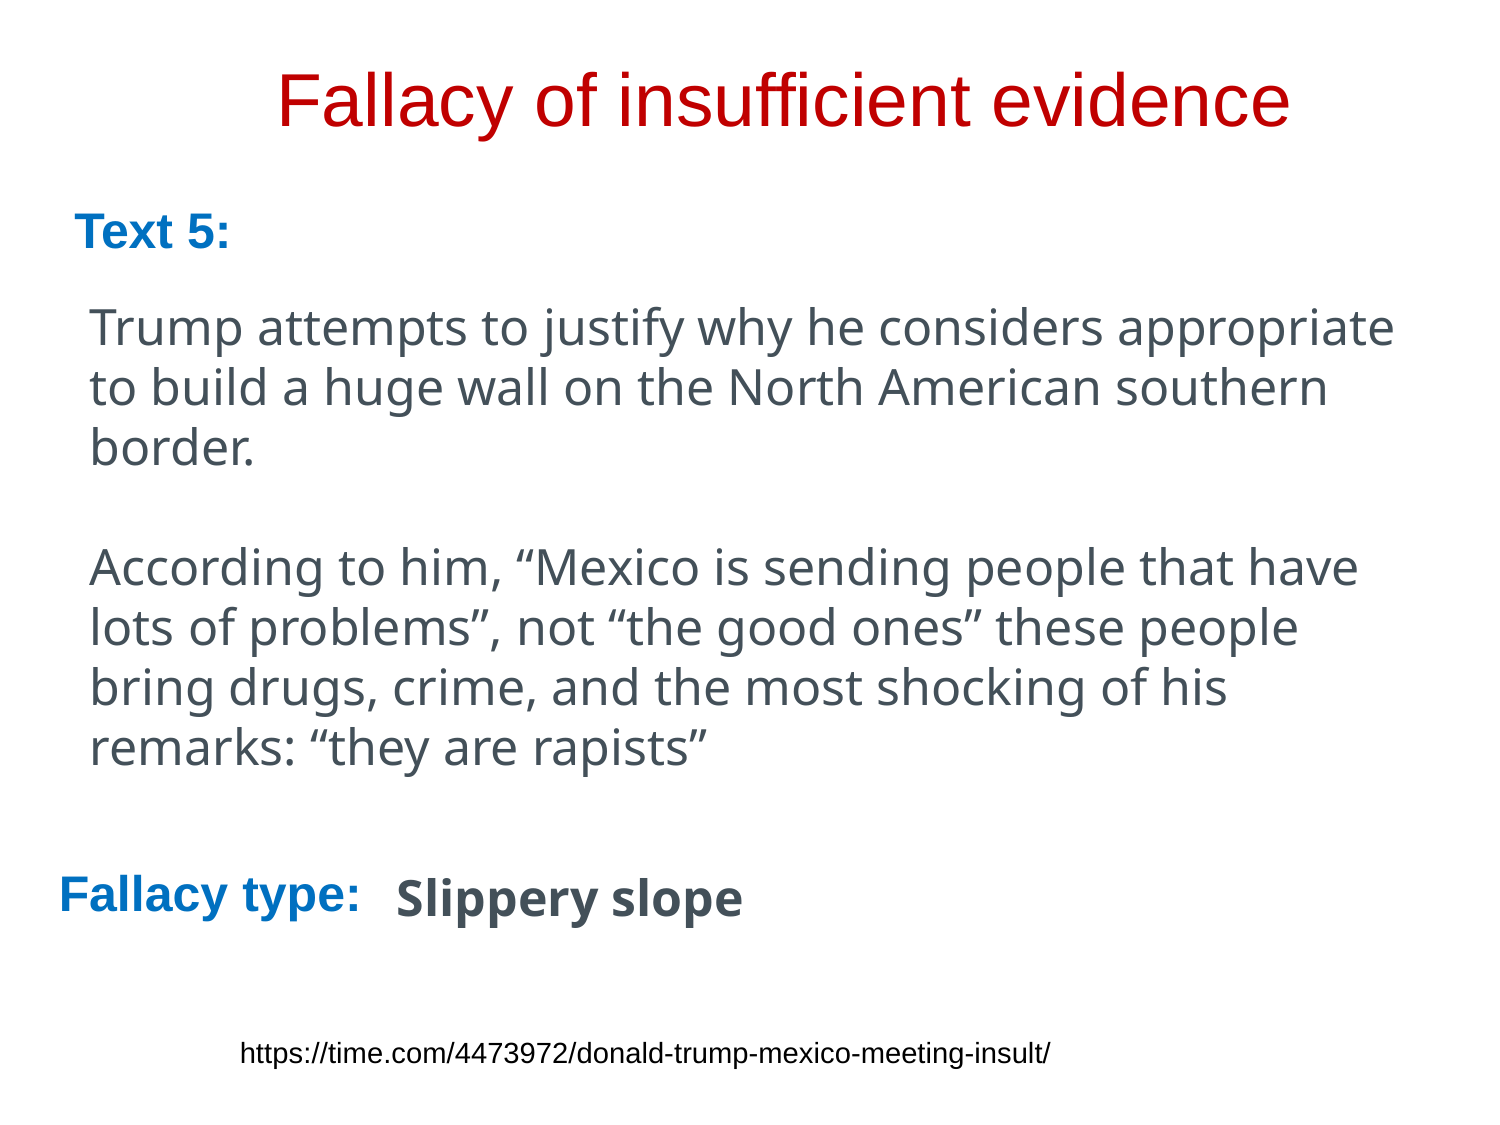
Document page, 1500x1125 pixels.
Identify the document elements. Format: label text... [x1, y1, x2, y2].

text_box Trump attempts to justify why he considers appropriate to build a huge wall on the North American southern border. According to him, “Mexico is sending people that have lots of problems”, not “the good ones” these people bring drugs, crime, and the most shocking of his remarks: “they are rapists” [74, 288, 1413, 784]
text_box Slippery slope [381, 858, 1268, 934]
text_box Fallacy type: [43, 853, 1444, 979]
list Text 5: [59, 190, 1460, 316]
title Fallacy of insufficient evidence [125, 37, 1444, 157]
text_box https://time.com/4473972/donald-trump-mexico-meeting-insult/ [224, 1026, 1425, 1077]
